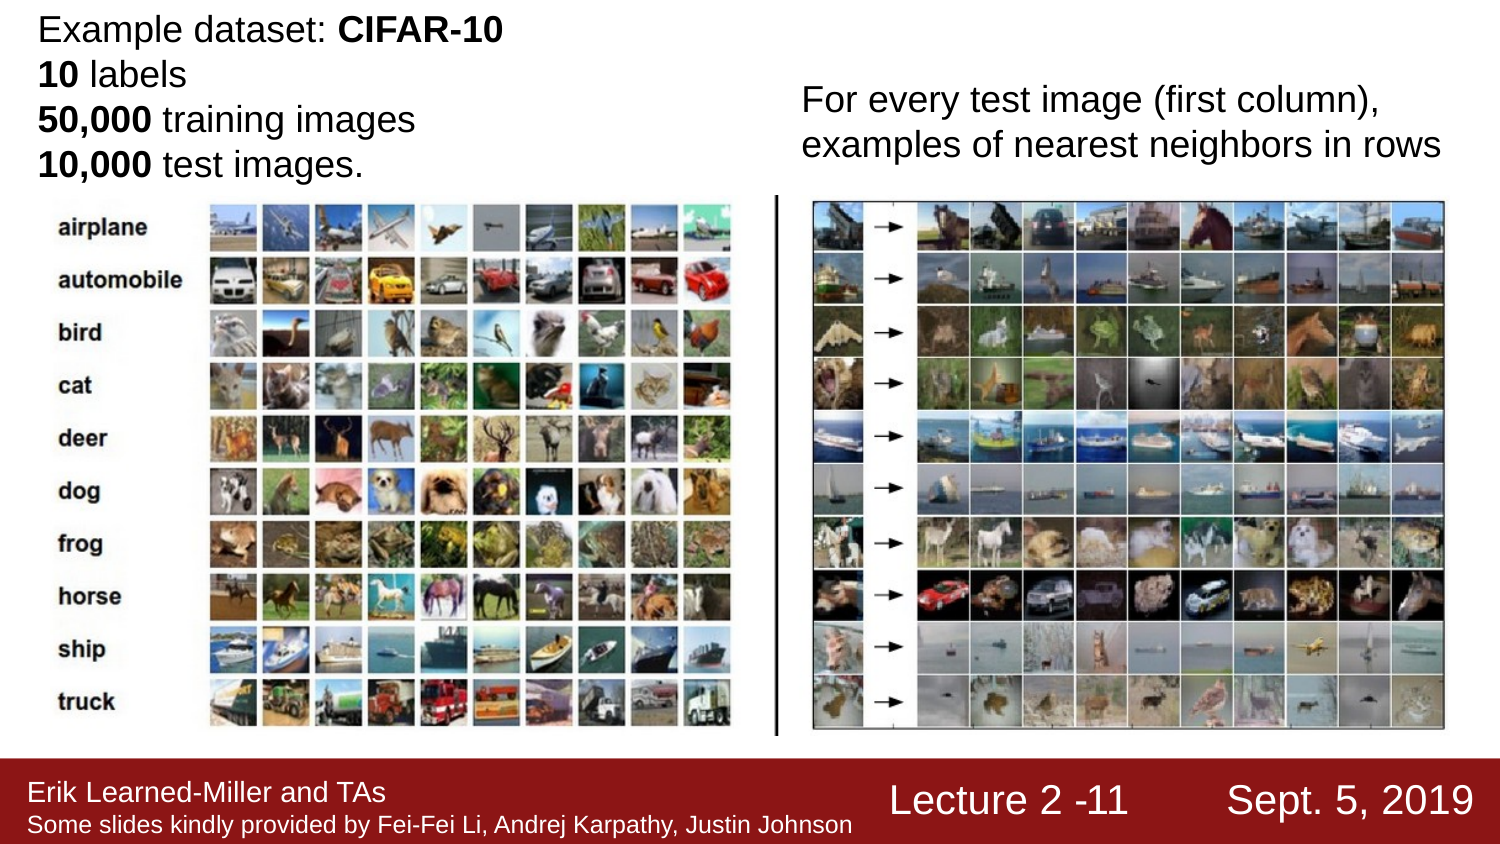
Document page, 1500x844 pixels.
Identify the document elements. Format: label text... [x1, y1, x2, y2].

slide_number ‹#› [1054, 765, 1145, 831]
text_box For every test image (first column), examples of nearest neighbors in rows [786, 59, 1466, 191]
text_box Example dataset: CIFAR-10 10 labels 50,000 training images 10,000 test images. [22, 0, 1422, 114]
picture [50, 195, 1450, 736]
